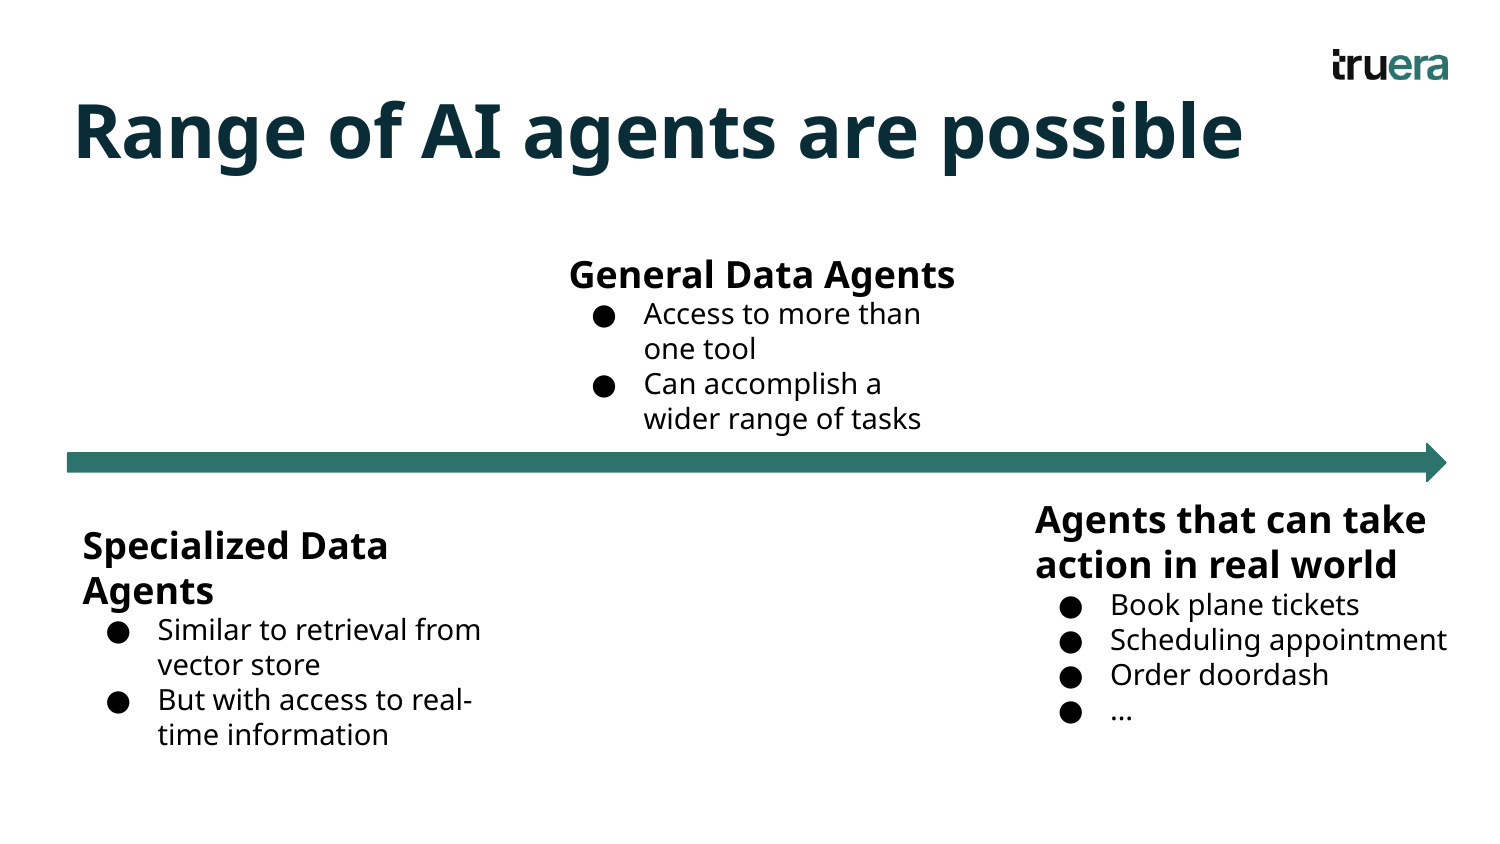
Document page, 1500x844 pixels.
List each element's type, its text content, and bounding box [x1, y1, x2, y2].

text_box Agents that can take action in real world Book plane tickets Scheduling appointment Order doordash … [1020, 481, 1500, 742]
text_box [67, 443, 1446, 481]
text_box General Data Agents Access to more than one tool Can accomplish a wider range of tasks [553, 235, 982, 451]
picture [1333, 49, 1448, 68]
text_box Specialized Data Agents Similar to retrieval from vector store But with access to real-time information [67, 506, 543, 767]
title Range of AI agents are possible [56, 68, 1500, 163]
